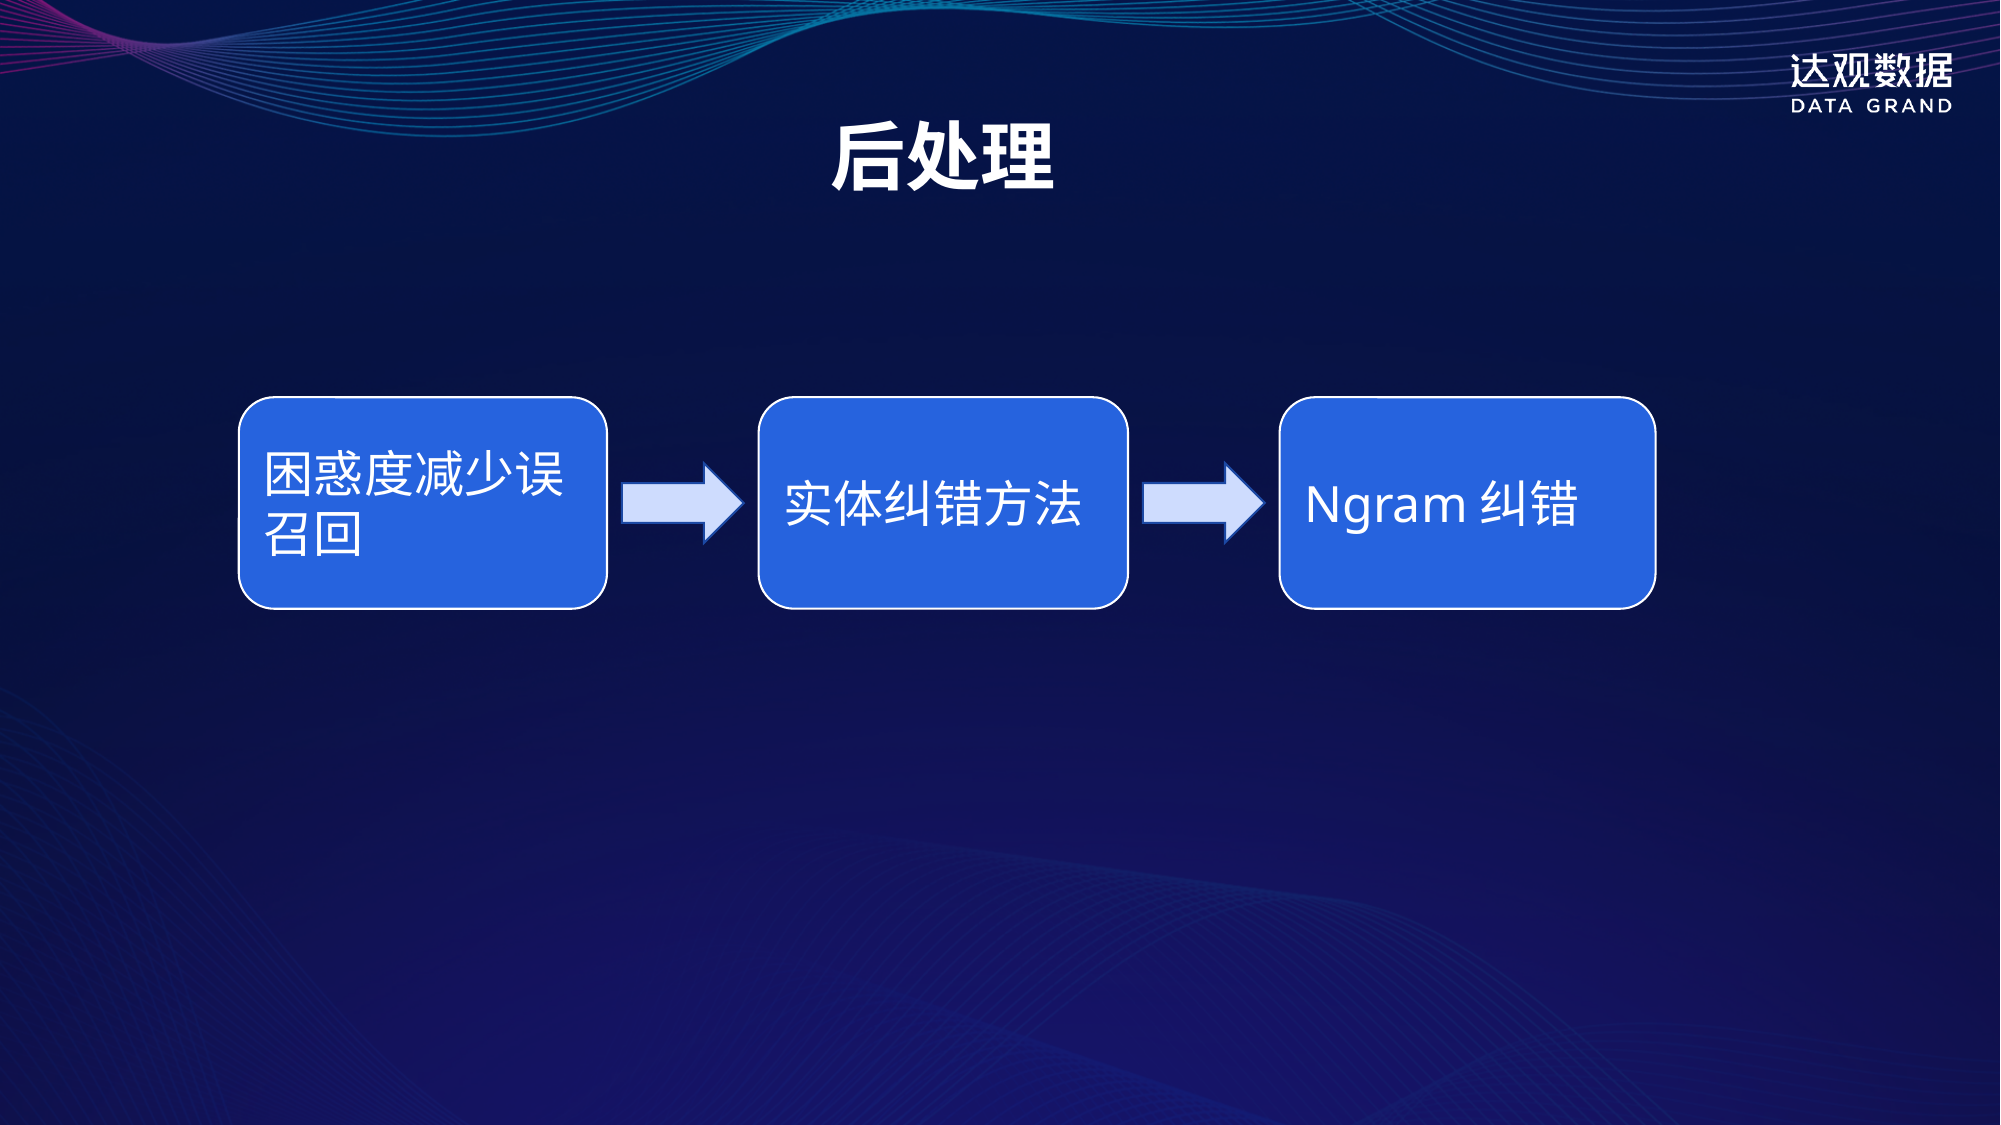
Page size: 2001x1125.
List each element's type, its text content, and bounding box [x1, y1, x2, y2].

picture [0, 0, 2000, 1125]
picture [961, 0, 970, 5]
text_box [238, 397, 1656, 609]
text_box 后处理 [822, 101, 1072, 207]
picture [972, 0, 981, 5]
